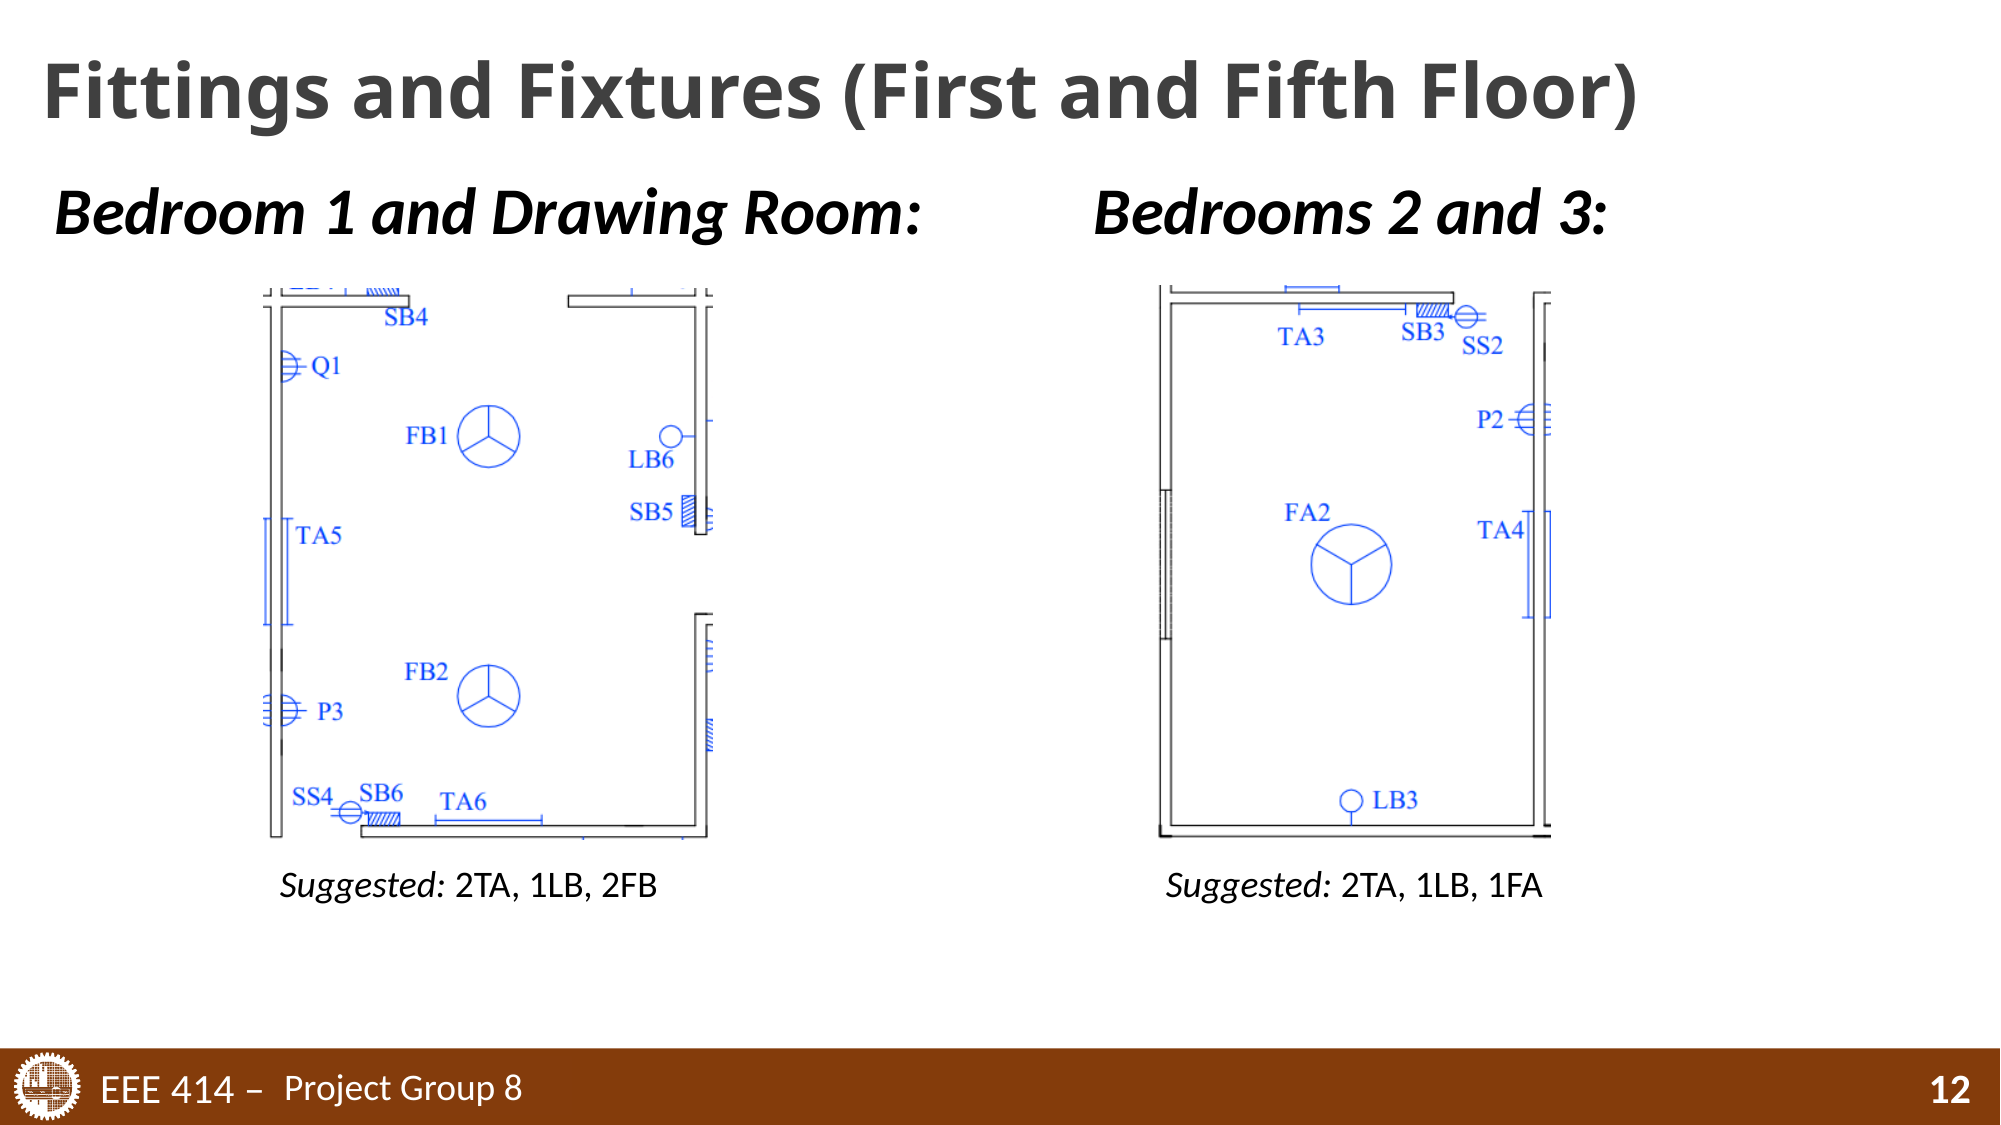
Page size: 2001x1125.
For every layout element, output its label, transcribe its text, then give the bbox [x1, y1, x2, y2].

slide_number 12 [1535, 1056, 1986, 1117]
text_box Bedroom 1 and Drawing Room: [39, 160, 1078, 256]
text_box Project Group 8 [269, 1055, 573, 1116]
picture [263, 288, 713, 840]
picture [1151, 285, 1551, 840]
text_box Suggested: 2TA, 1LB, 1FA [1151, 852, 1618, 913]
title Fittings and Fixtures (First and Fifth Floor) [26, 8, 1752, 180]
text_box Suggested: 2TA, 1LB, 2FB [264, 852, 732, 913]
text_box Bedrooms 2 and 3: [1078, 160, 2000, 256]
picture [14, 1052, 82, 1121]
